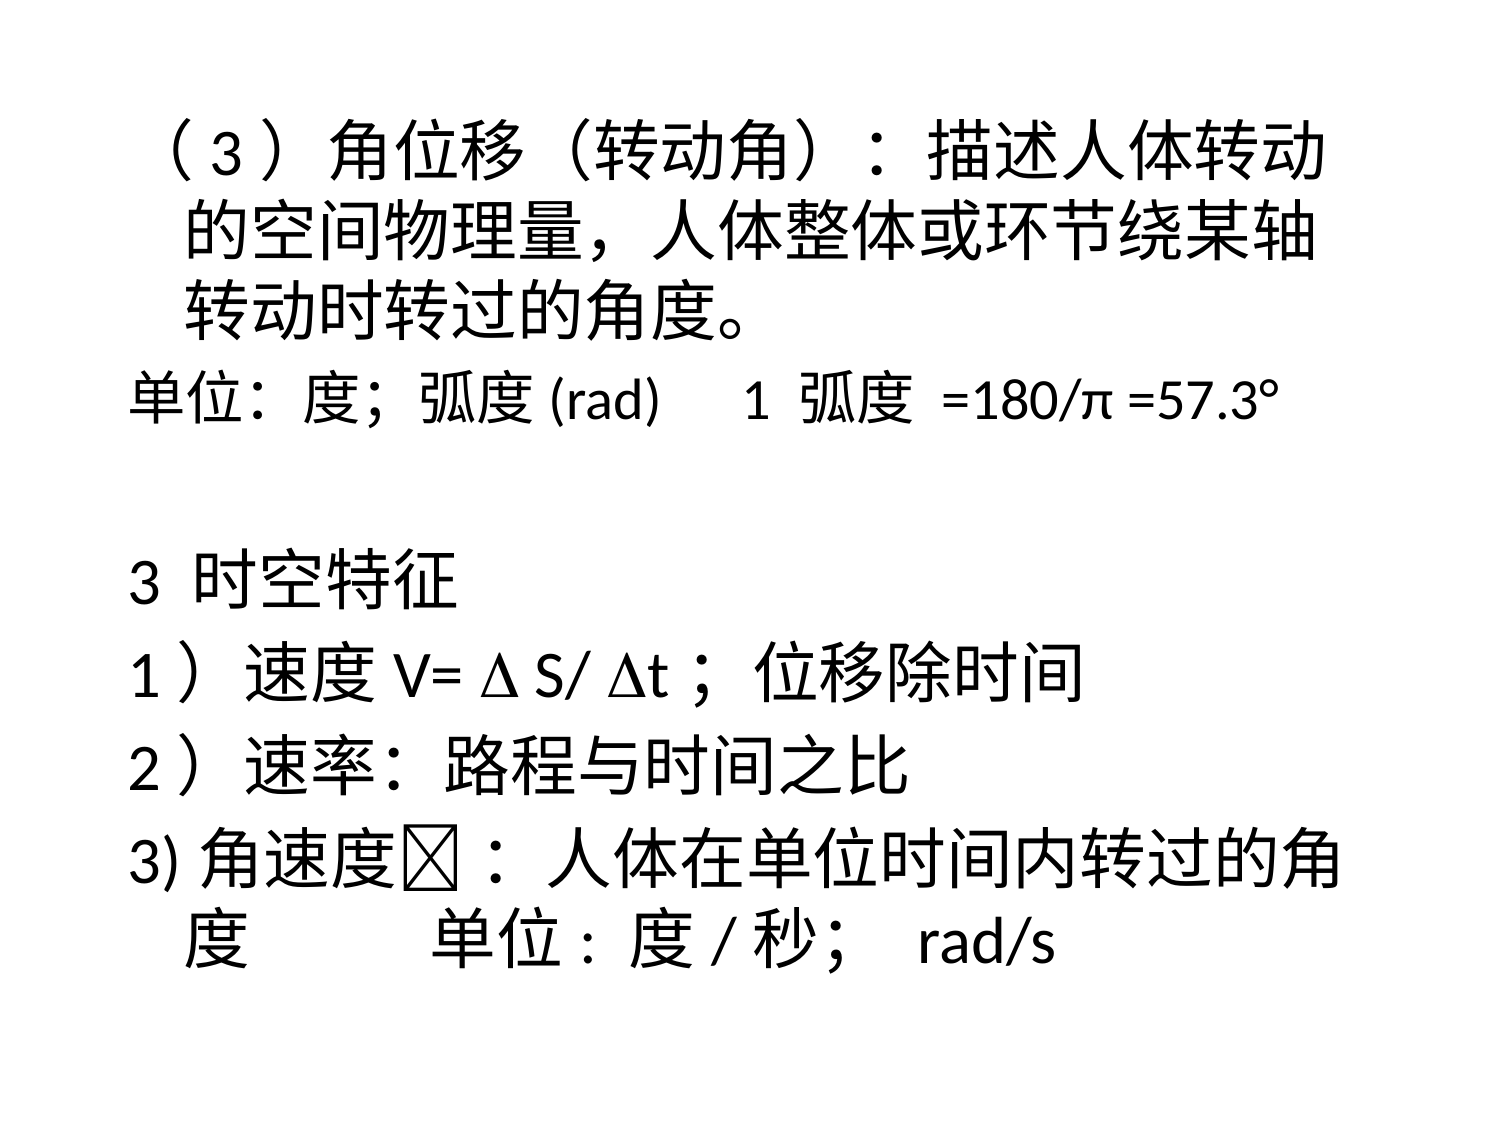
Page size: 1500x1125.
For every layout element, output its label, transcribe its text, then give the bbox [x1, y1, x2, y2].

text_box （3）角位移（转动角）：描述人体转动的空间物理量，人体整体或环节绕某轴转动时转过的角度。 单位：度；弧度(rad) 1 弧度 =180/π =57.3° 3 时空特征 1）速度V=  S/ t；位移除时间 2）速率：路程与时间之比 3)角速度 ：人体在单位时间内转过的角度 单位: 度/秒； rad/s [112, 101, 1388, 1047]
